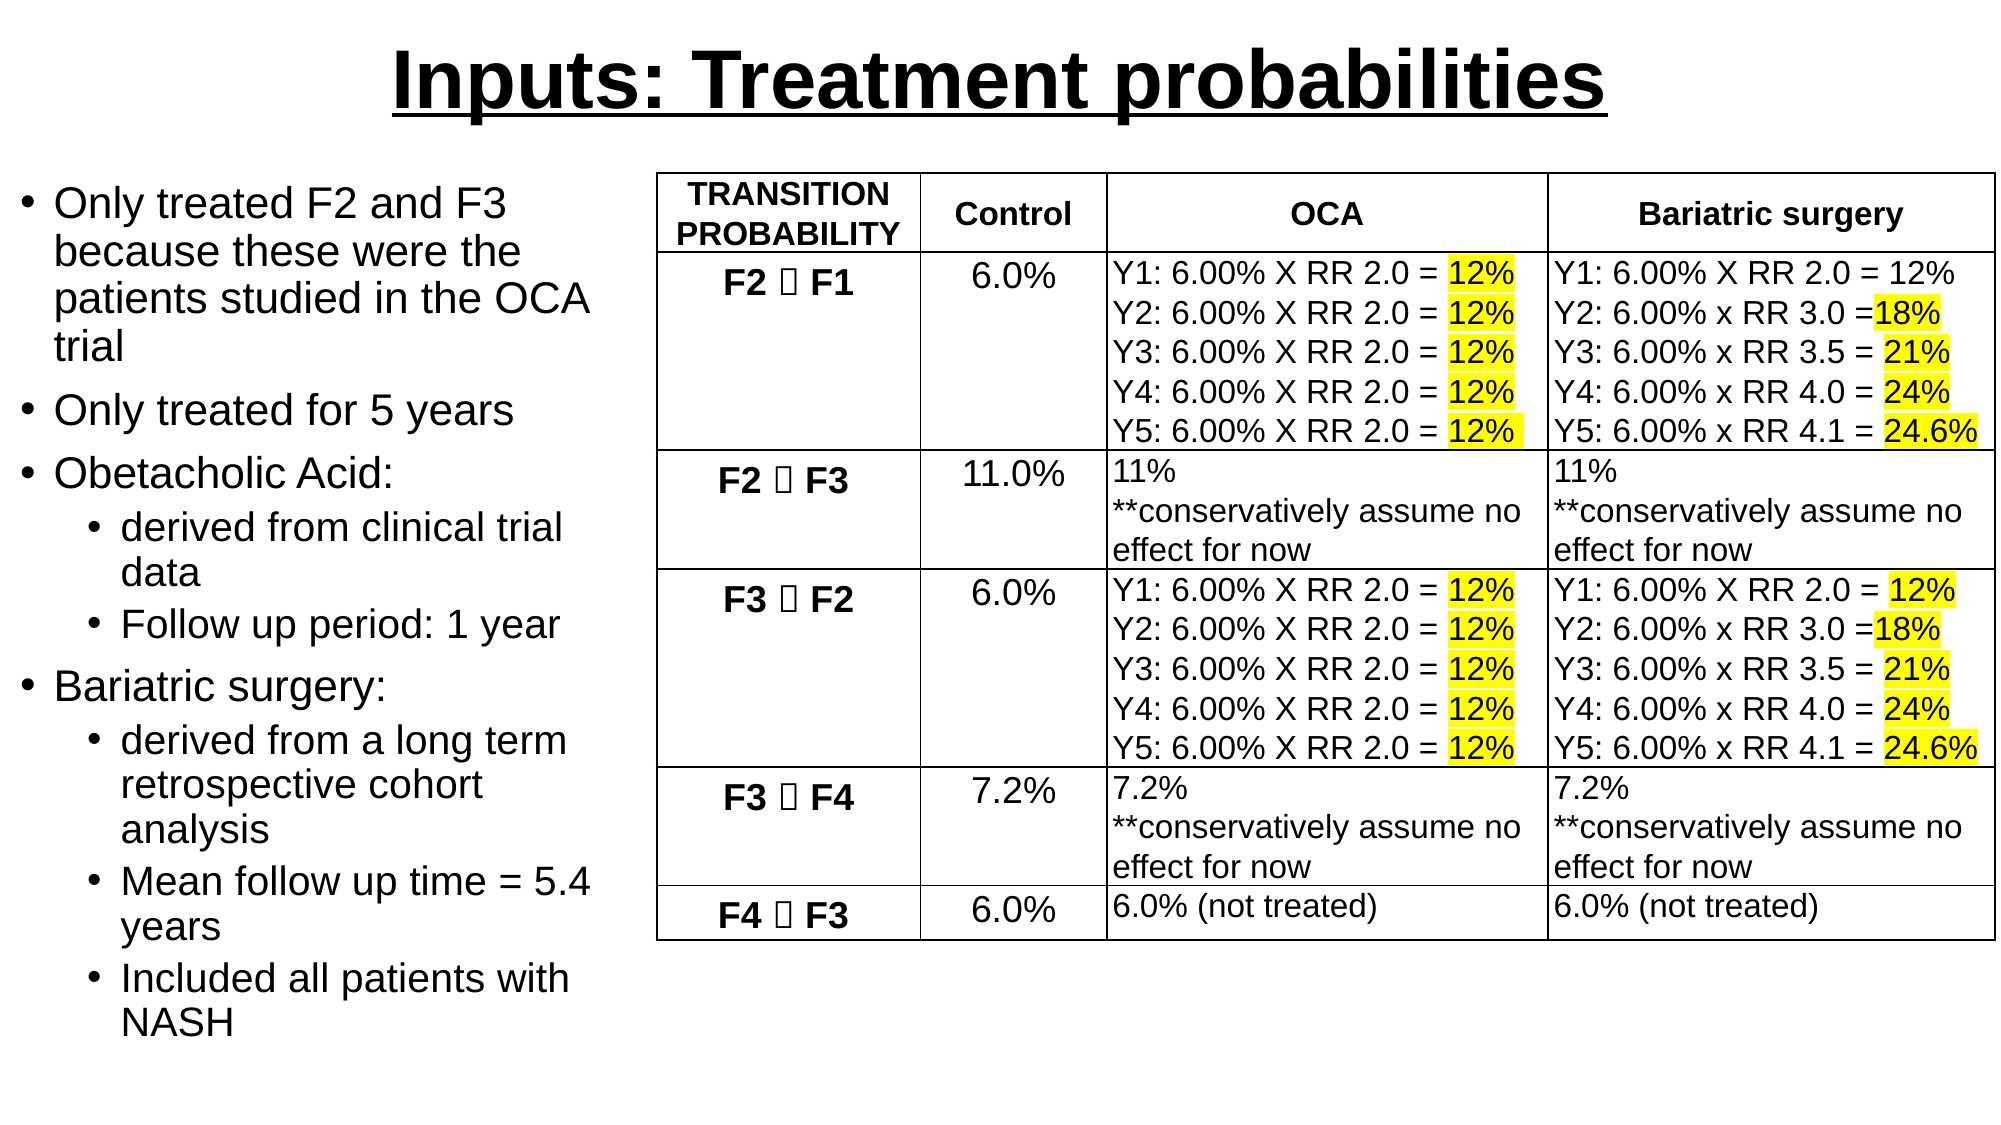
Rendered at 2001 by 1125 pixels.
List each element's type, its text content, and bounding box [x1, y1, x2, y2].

table_cell F4  F3 [658, 886, 920, 939]
table_cell Y1: 6.00% X RR 2.0 = 12% Y2: 6.00% X RR 2.0 = 12% Y3: 6.00% X RR 2.0 = 12% Y4: 6.00% X RR 2.0 = 12% Y5: 6.00% X RR 2.0 = 12% [1108, 570, 1547, 766]
table_cell F2  F3 [658, 451, 920, 568]
title Inputs: Treatment probabilities [137, 0, 1863, 163]
table_header Control [921, 174, 1106, 251]
table_cell Y1: 6.00% X RR 2.0 = 12% Y2: 6.00% x RR 3.0 =18% Y3: 6.00% x RR 3.5 = 21% Y4: 6.00% x RR 4.0 = 24% Y5: 6.00% x RR 4.1 = 24.6% [1549, 253, 1994, 449]
table_cell 6.0% (not treated) [1549, 886, 1994, 939]
table_cell 11% **conservatively assume no effect for now [1549, 451, 1994, 568]
list Only treated F2 and F3 because these were the patients studied in the OCA trial Only treated for 5 years Obetacholic Acid: derived from clinical trial data Follow up period: 1 year Bariatric surgery: derived from a long term retrospective cohort analysis Mean follow up time = 5.4 years Included all patients with NASH [5, 172, 645, 1063]
table_cell Y1: 6.00% X RR 2.0 = 12% Y2: 6.00% X RR 2.0 = 12% Y3: 6.00% X RR 2.0 = 12% Y4: 6.00% X RR 2.0 = 12% Y5: 6.00% X RR 2.0 = 12% [1108, 253, 1547, 449]
table_cell Y1: 6.00% X RR 2.0 = 12% Y2: 6.00% x RR 3.0 =18% Y3: 6.00% x RR 3.5 = 21% Y4: 6.00% x RR 4.0 = 24% Y5: 6.00% x RR 4.1 = 24.6% [1549, 570, 1994, 766]
table_cell F3  F2 [658, 570, 920, 766]
table_cell 11.0% [921, 451, 1106, 568]
table_cell 11% **conservatively assume no effect for now [1108, 451, 1547, 568]
table_cell F3  F4 [658, 768, 920, 885]
table_cell F2  F1 [658, 253, 920, 449]
table_header OCA [1108, 174, 1547, 251]
table_cell 6.0% [921, 886, 1106, 939]
table_cell 7.2% [921, 768, 1106, 885]
table_header TRANSITION PROBABILITY [658, 174, 920, 251]
table_cell 7.2% **conservatively assume no effect for now [1108, 768, 1547, 885]
table_header Bariatric surgery [1549, 174, 1994, 251]
table_cell 6.0% [921, 570, 1106, 766]
table_cell 6.0% (not treated) [1108, 886, 1547, 939]
table_cell 7.2% **conservatively assume no effect for now [1549, 768, 1994, 885]
table_cell 6.0% [921, 253, 1106, 449]
